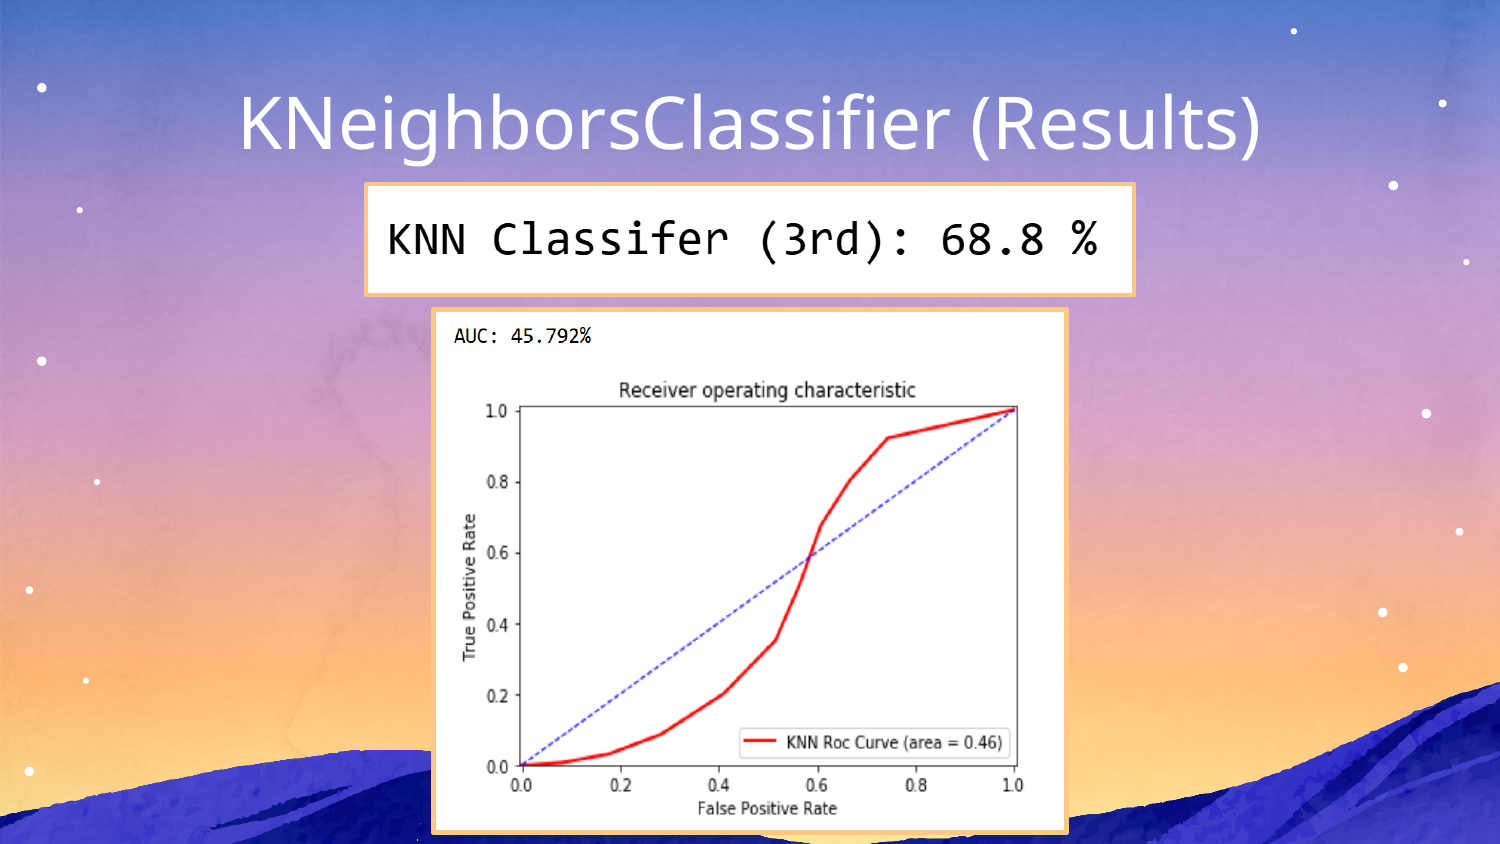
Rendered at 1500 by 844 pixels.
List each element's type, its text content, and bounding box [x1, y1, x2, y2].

title KNeighborsClassifier (Results) [118, 72, 1382, 167]
picture [0, 0, 1500, 844]
